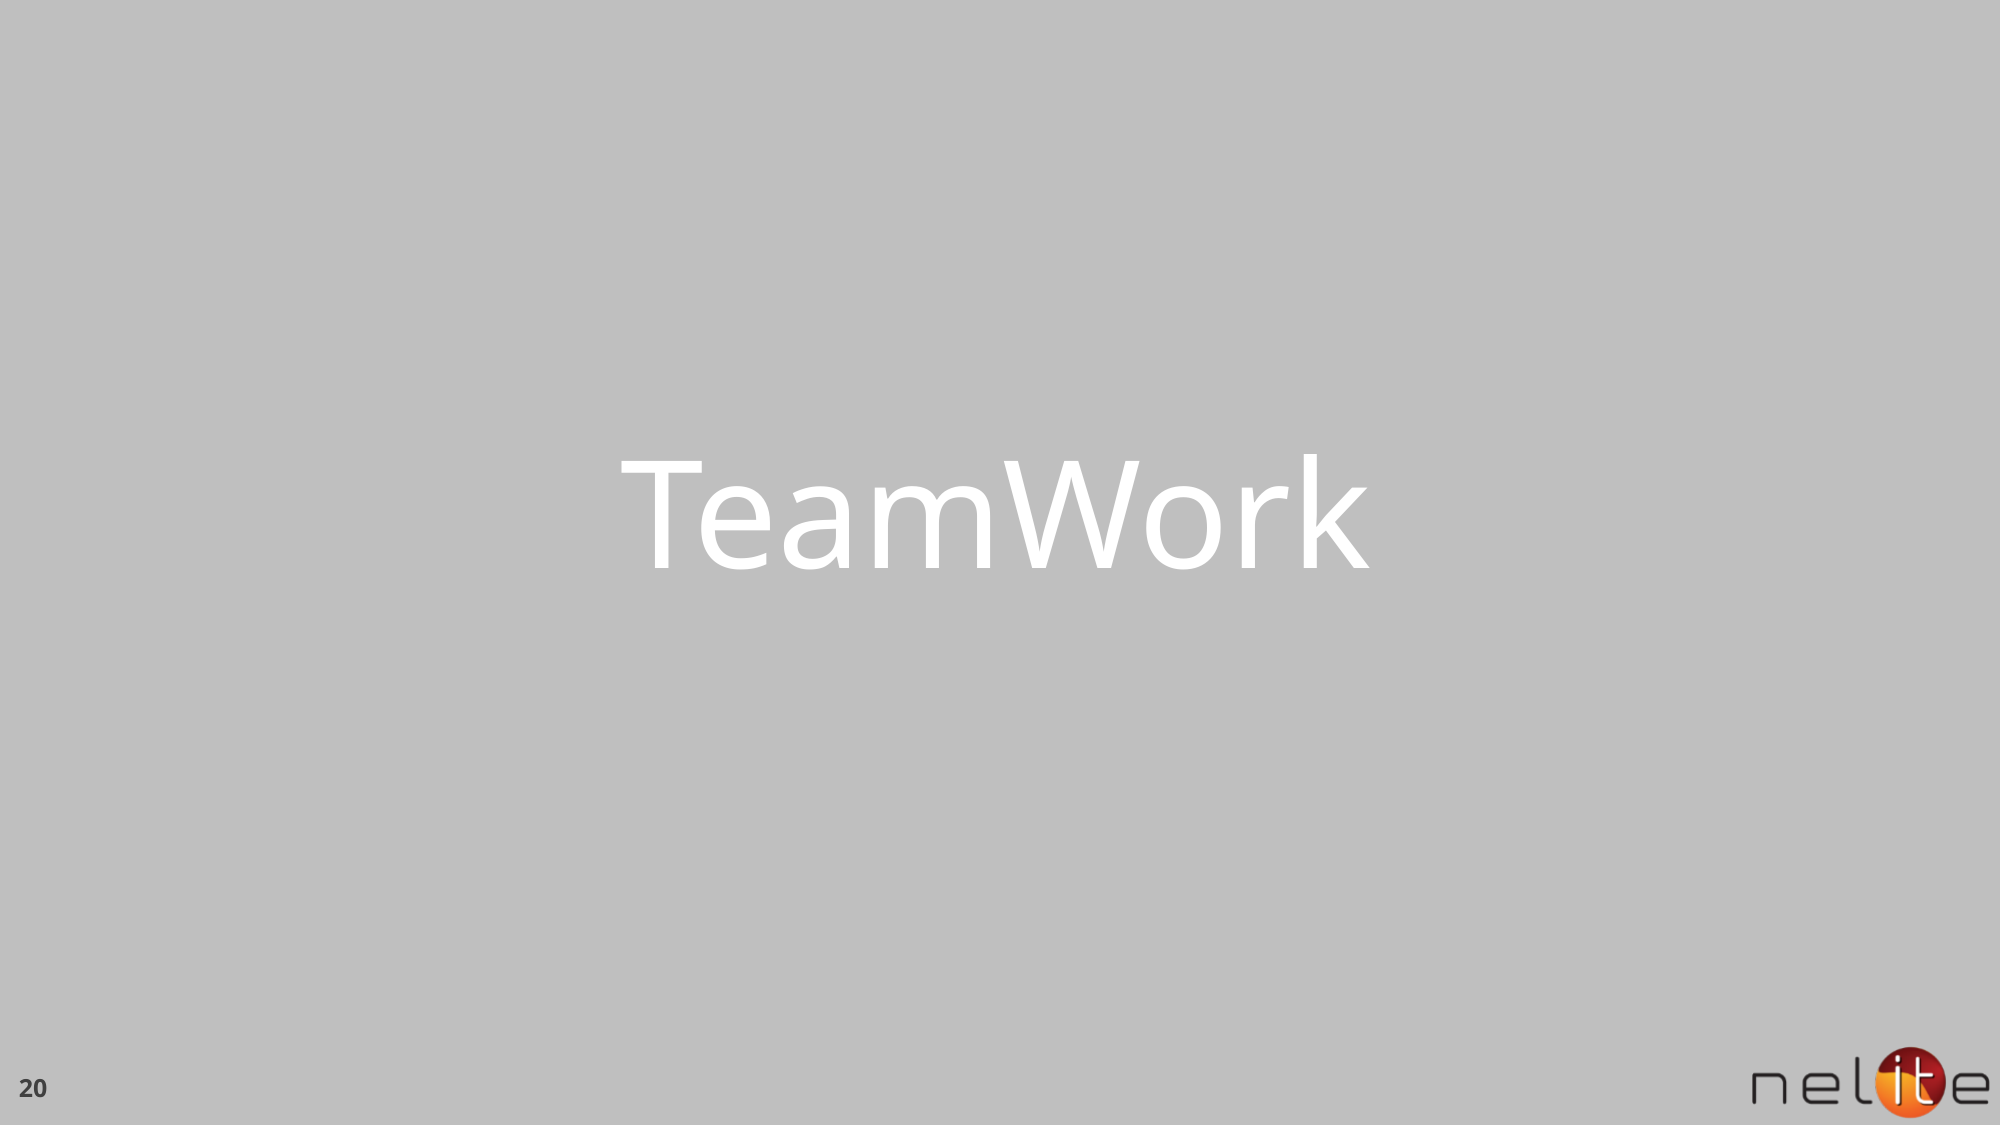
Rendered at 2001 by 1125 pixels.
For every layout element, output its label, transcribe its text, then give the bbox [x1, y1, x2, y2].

text_box TeamWork [66, 410, 1926, 606]
picture [1738, 1033, 2000, 1125]
